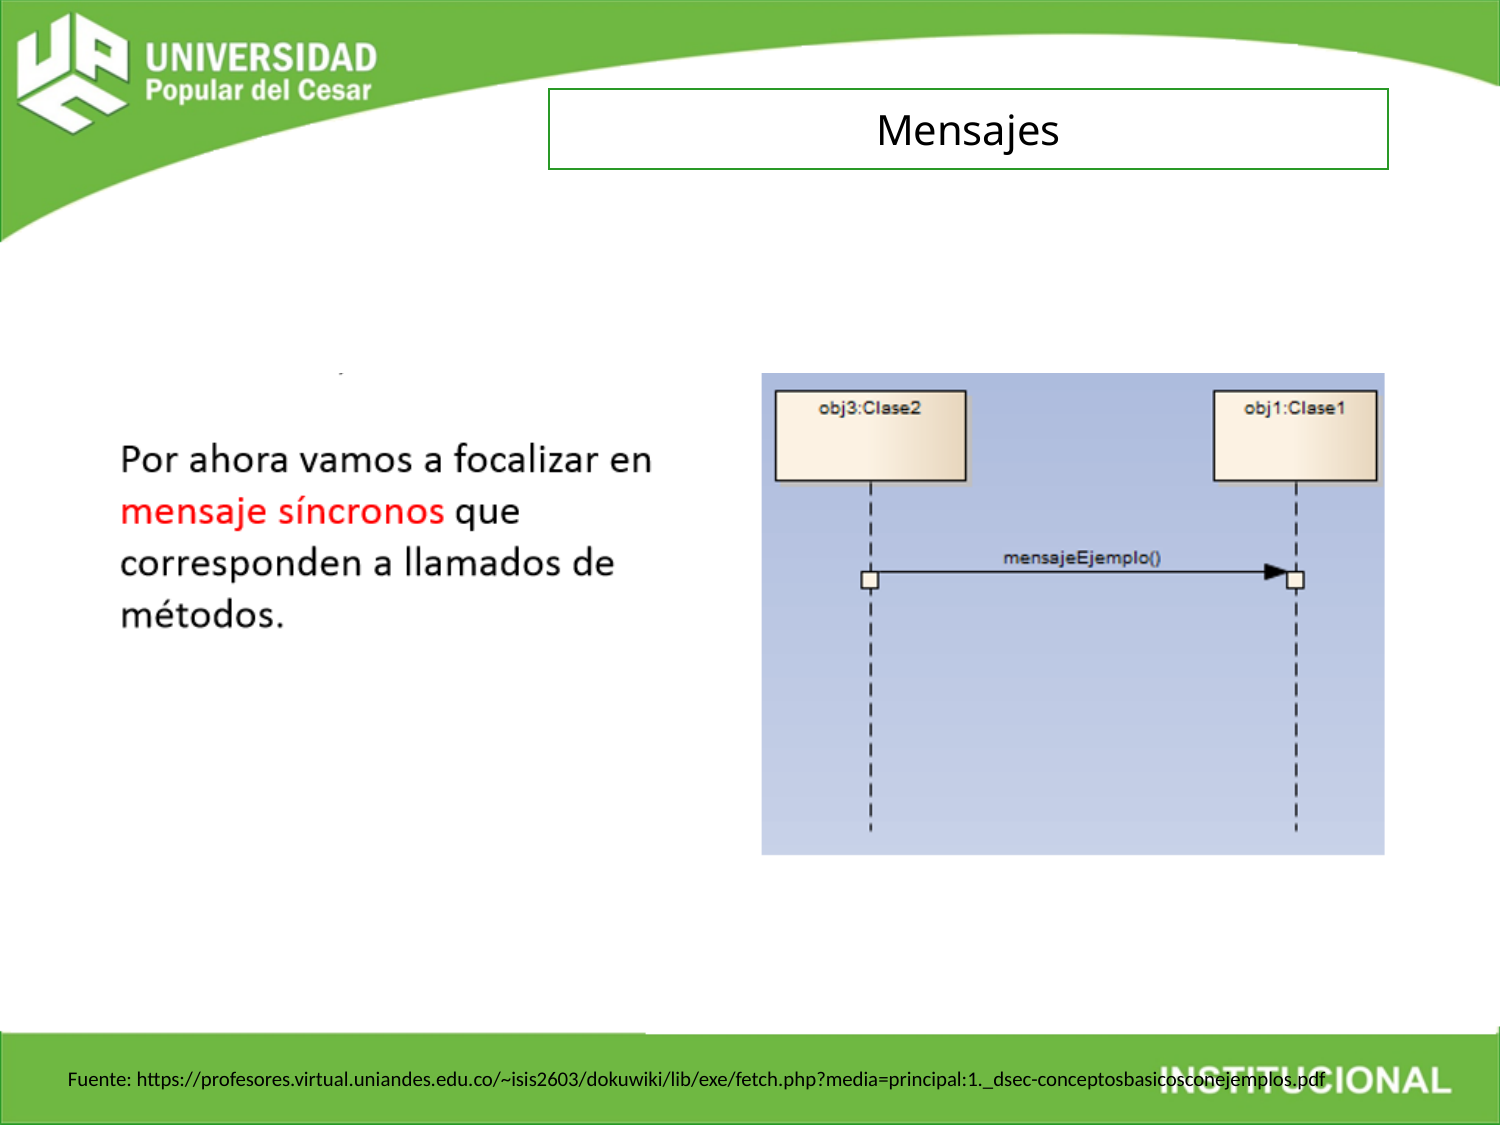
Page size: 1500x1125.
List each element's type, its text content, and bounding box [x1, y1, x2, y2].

text_box Fuente: https://profesores.virtual.uniandes.edu.co/~isis2603/dokuwiki/lib/exe/fetch.php?media=principal:1._dsec-conceptosbasicosconejemplos.pdf [53, 1058, 1412, 1099]
text_box Mensajes [549, 88, 1388, 170]
picture [0, 0, 1500, 1125]
